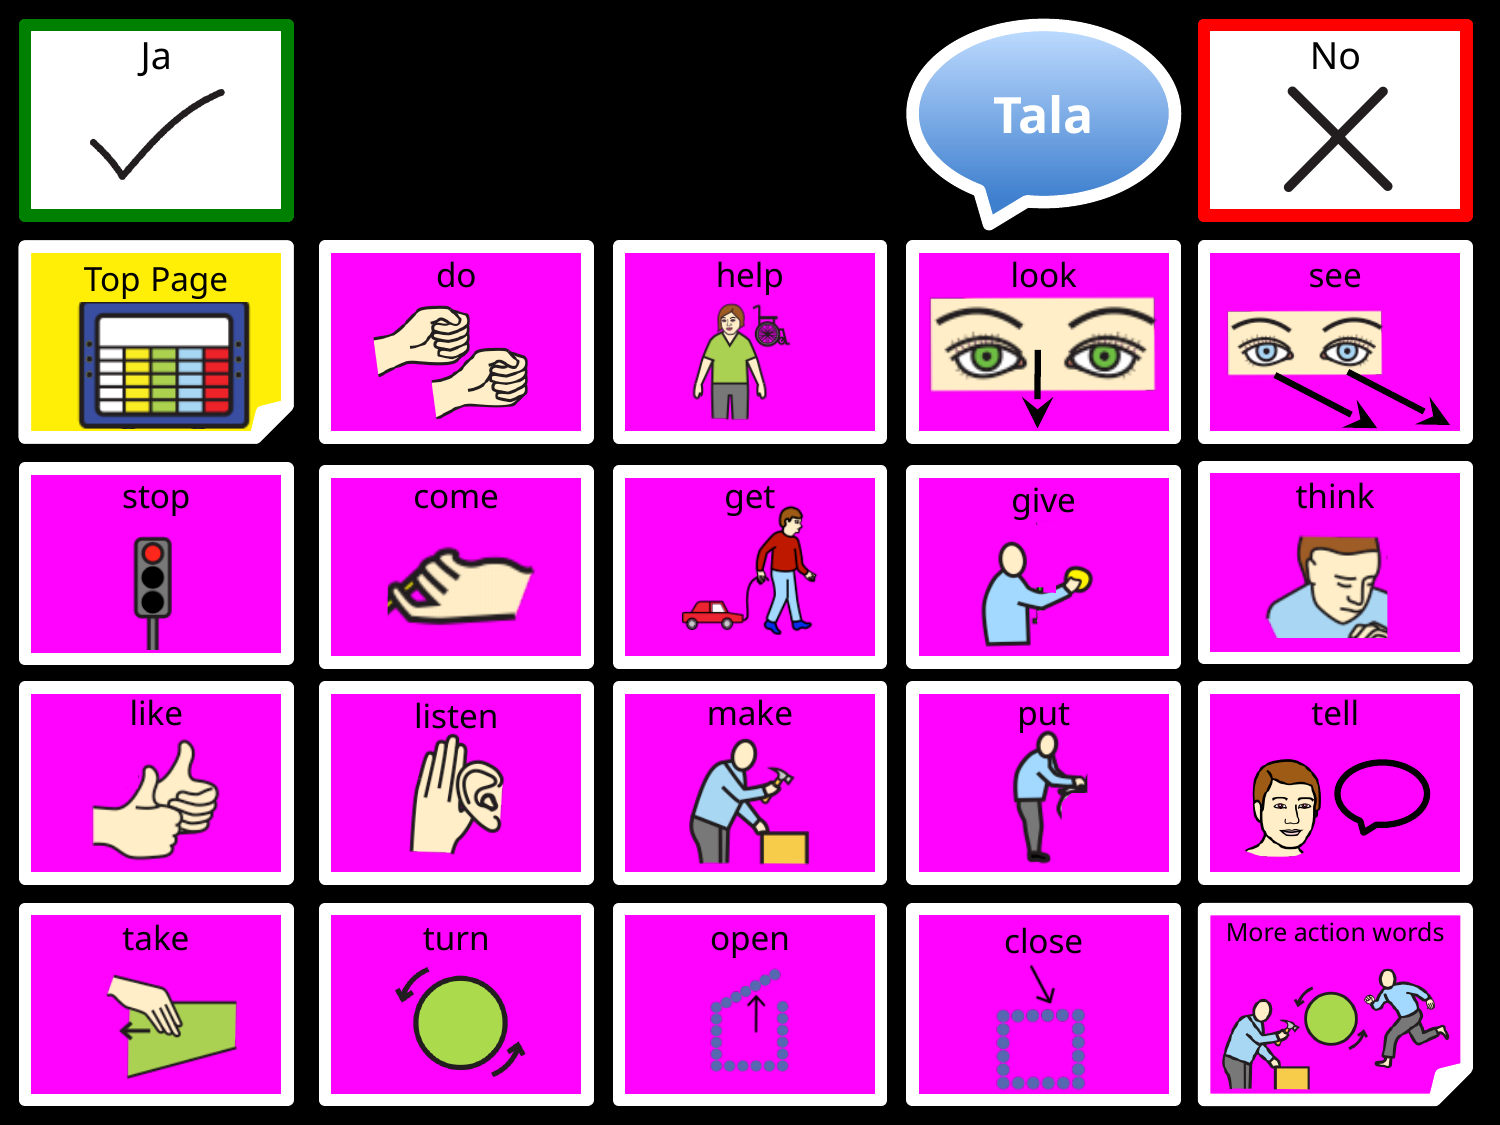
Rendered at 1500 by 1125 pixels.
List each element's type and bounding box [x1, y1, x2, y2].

text_box [1204, 24, 1467, 216]
picture [91, 945, 253, 1107]
picture [968, 505, 1126, 663]
picture [1000, 712, 1088, 882]
text_box [1204, 246, 1467, 438]
picture [674, 726, 827, 879]
picture [962, 946, 1121, 1105]
picture [912, 215, 1180, 483]
text_box [324, 687, 588, 879]
text_box [24, 24, 288, 216]
picture [680, 946, 820, 1085]
text_box [1204, 467, 1467, 658]
text_box [1323, 1063, 1459, 1100]
picture [1254, 535, 1388, 638]
text_box [324, 909, 588, 1100]
text_box [1204, 909, 1467, 1100]
text_box [912, 909, 1175, 1100]
picture [74, 53, 238, 216]
text_box [912, 684, 1175, 879]
text_box [618, 468, 882, 663]
picture [387, 482, 555, 867]
text_box [24, 468, 288, 660]
text_box [24, 684, 288, 879]
picture [674, 495, 827, 648]
picture [1215, 253, 1400, 438]
text_box [618, 246, 882, 438]
picture [1274, 74, 1403, 203]
text_box [24, 246, 288, 438]
text_box [618, 909, 882, 1100]
picture [363, 282, 538, 442]
text_box [1204, 684, 1467, 879]
picture [674, 295, 809, 429]
text_box [912, 483, 1175, 663]
text_box [24, 909, 288, 1100]
text_box [324, 246, 588, 438]
text_box [324, 468, 588, 663]
picture [1226, 751, 1338, 863]
picture [383, 945, 538, 1101]
picture [62, 301, 267, 429]
picture [1211, 960, 1463, 1101]
text_box [618, 684, 882, 879]
picture [76, 707, 261, 892]
picture [76, 526, 226, 651]
